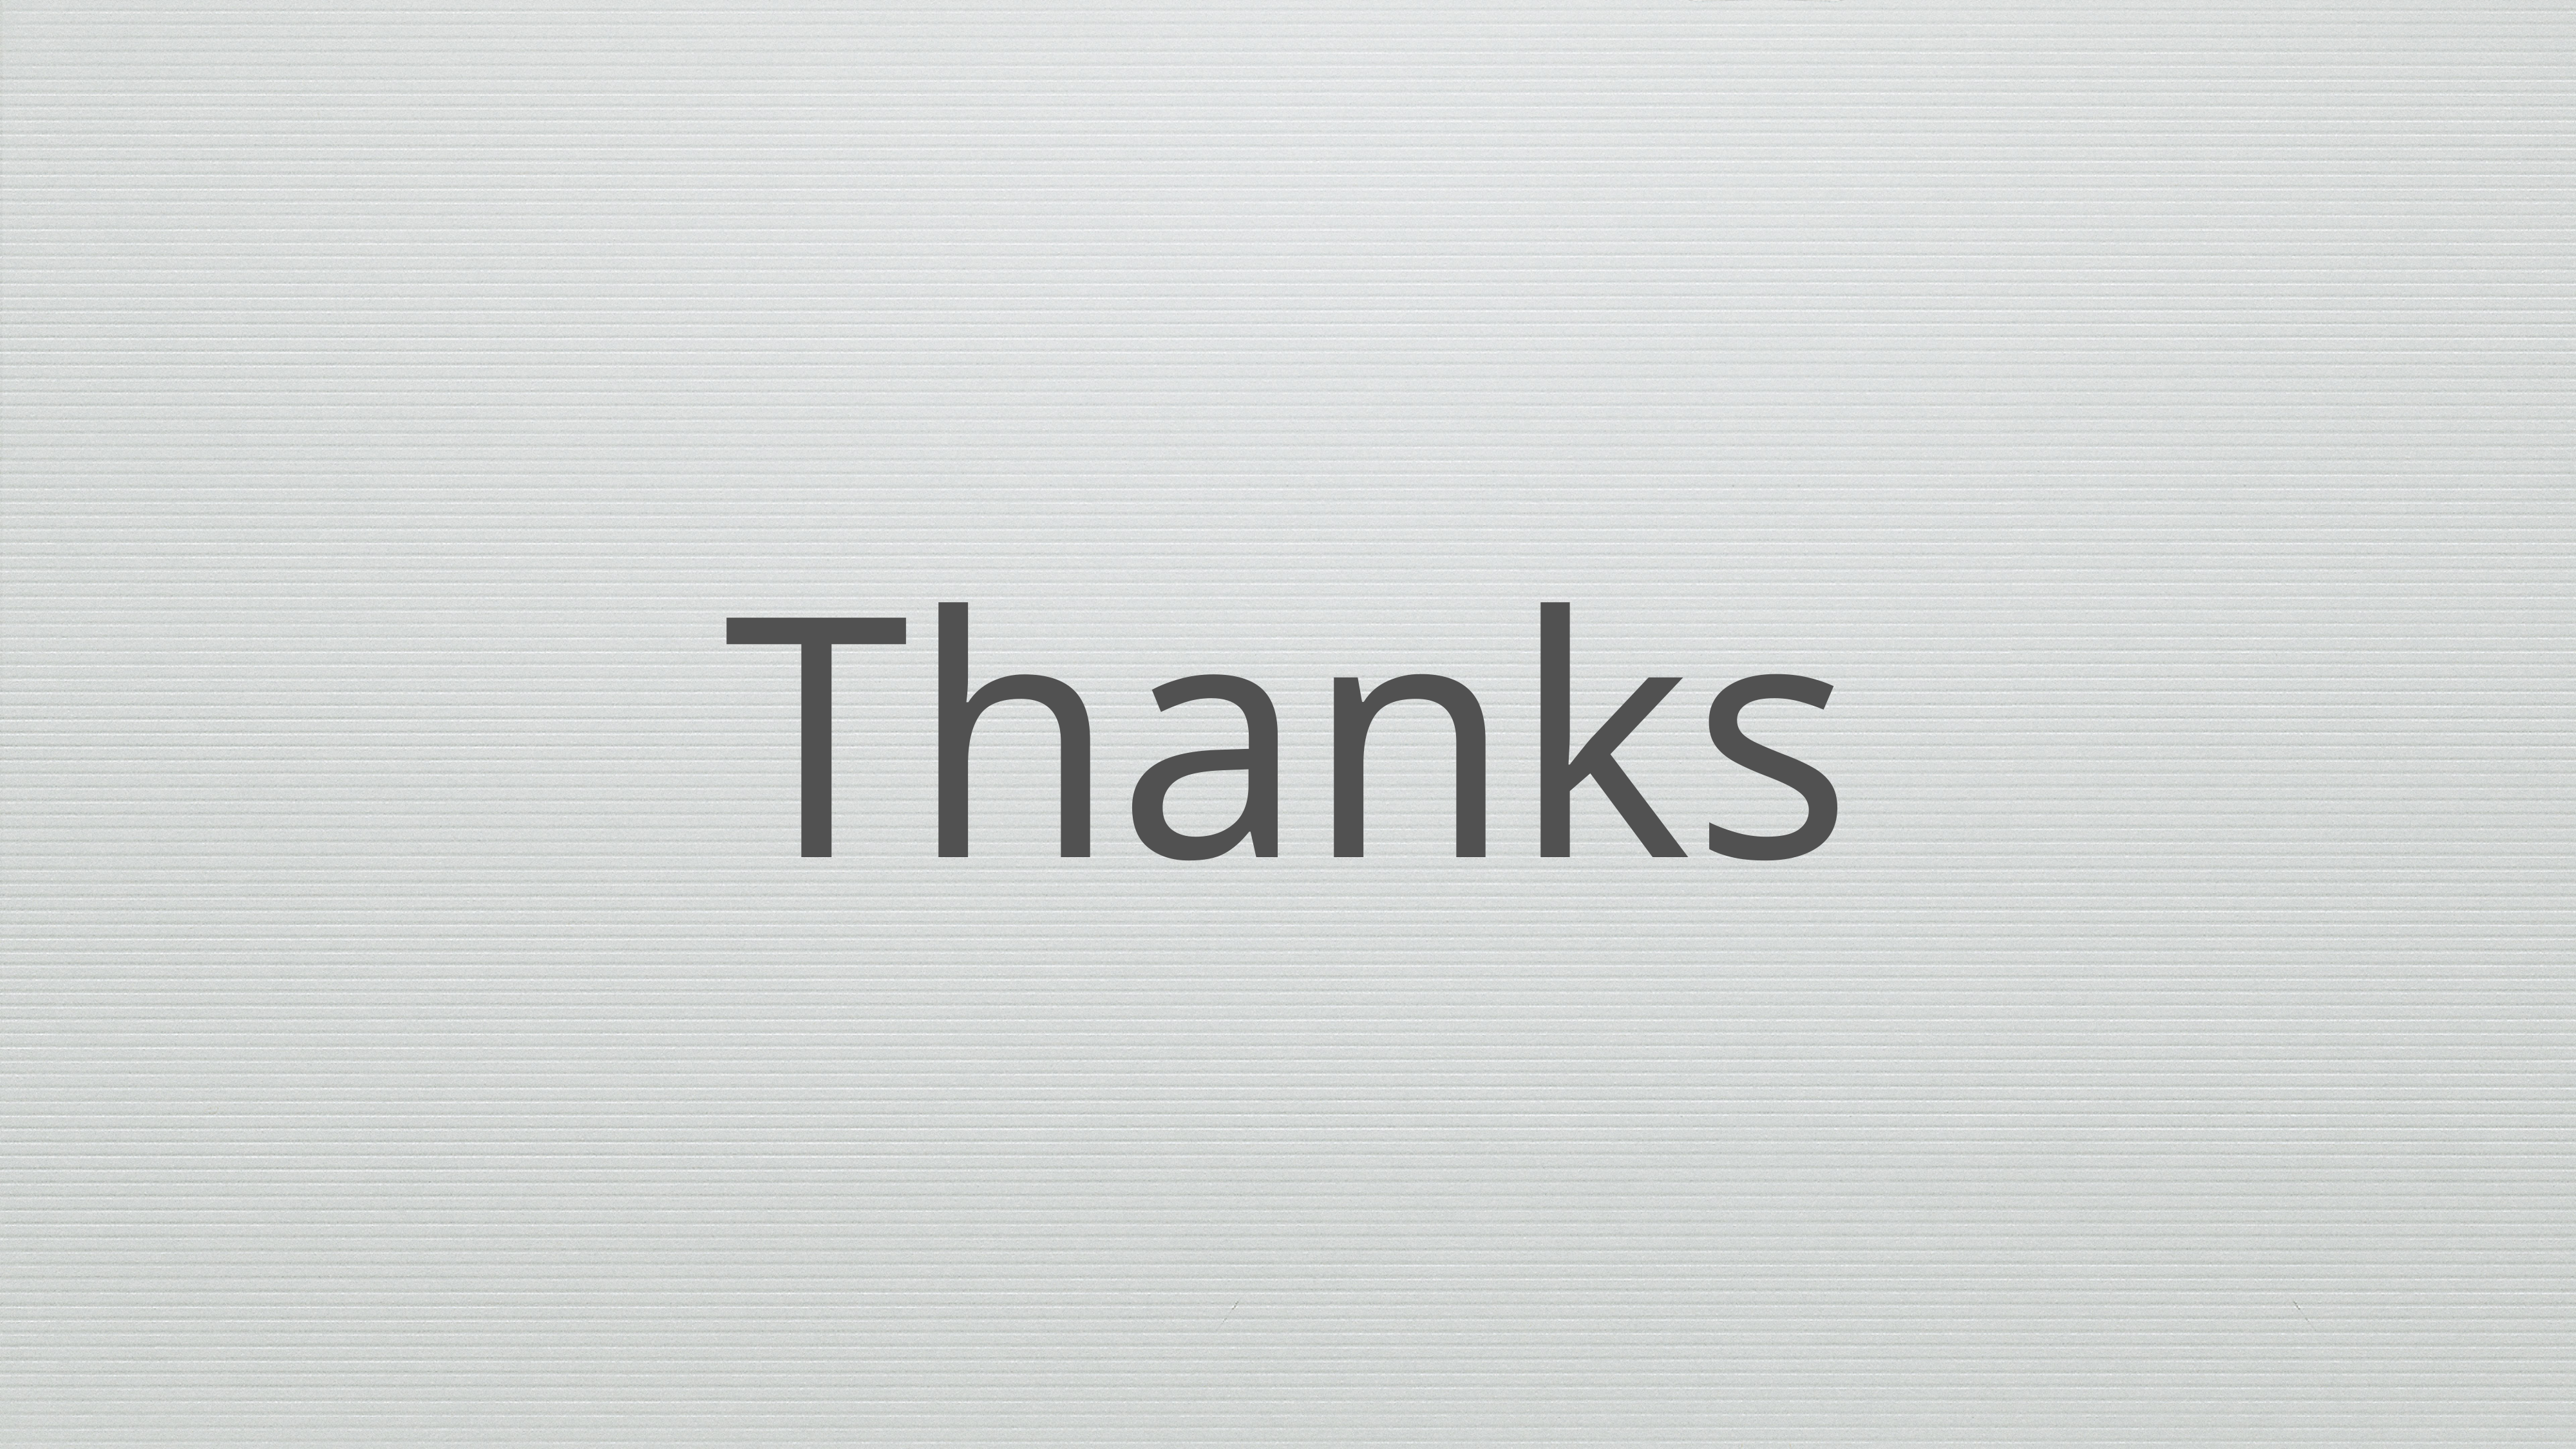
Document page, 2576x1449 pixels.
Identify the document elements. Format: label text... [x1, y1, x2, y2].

picture [0, 0, 2576, 1449]
title Thanks [160, 488, 2416, 958]
